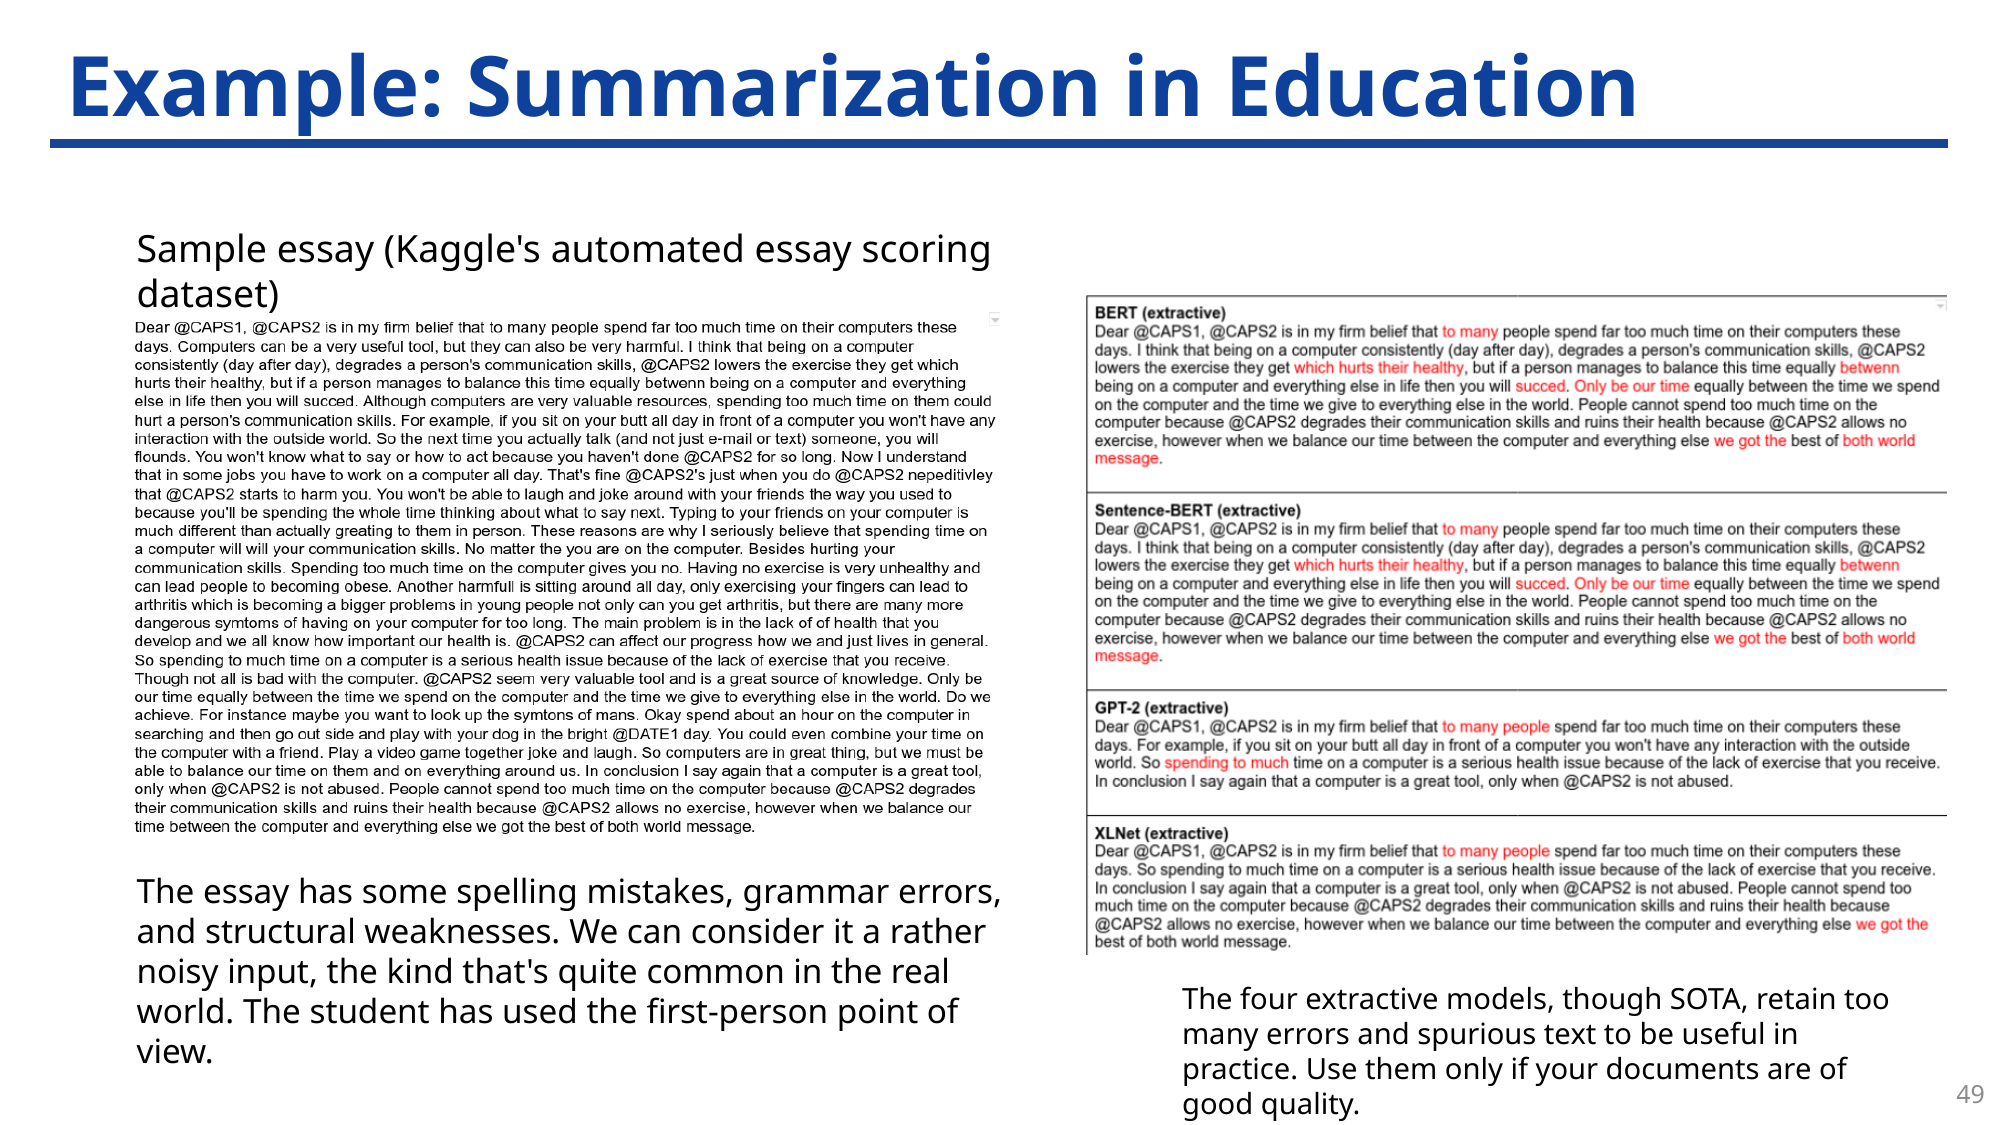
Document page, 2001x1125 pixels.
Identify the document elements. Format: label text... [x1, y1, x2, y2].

text_box Sample essay (Kaggle's automated essay scoring dataset) [121, 217, 1123, 323]
picture [129, 312, 1000, 843]
text_box The four extractive models, though SOTA, retain too many errors and spurious text to be useful in practice. Use them only if your documents are of good quality. [1167, 972, 1913, 1125]
text_box The essay has some spelling mistakes, grammar errors, and structural weaknesses. We can consider it a rather noisy input, the kind that's quite common in the real world. The student has used the first-person point of view. [121, 862, 1036, 1078]
slide_number 49 [1913, 1065, 2000, 1125]
title Example: Summarization in Education [51, 39, 1947, 140]
picture [1082, 292, 1947, 955]
